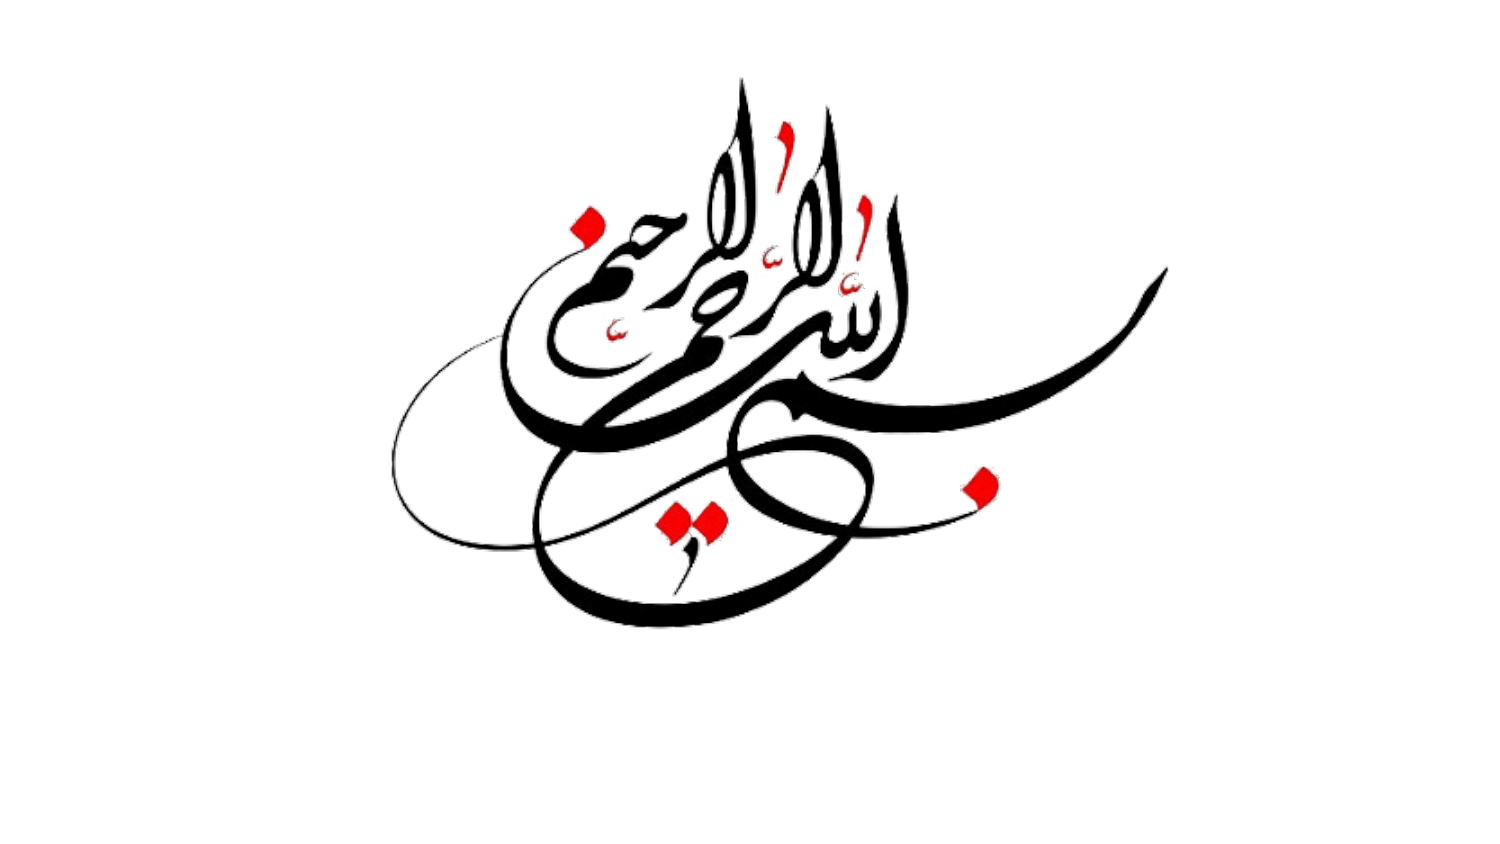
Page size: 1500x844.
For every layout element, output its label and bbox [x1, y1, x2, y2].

picture [368, 54, 1179, 649]
